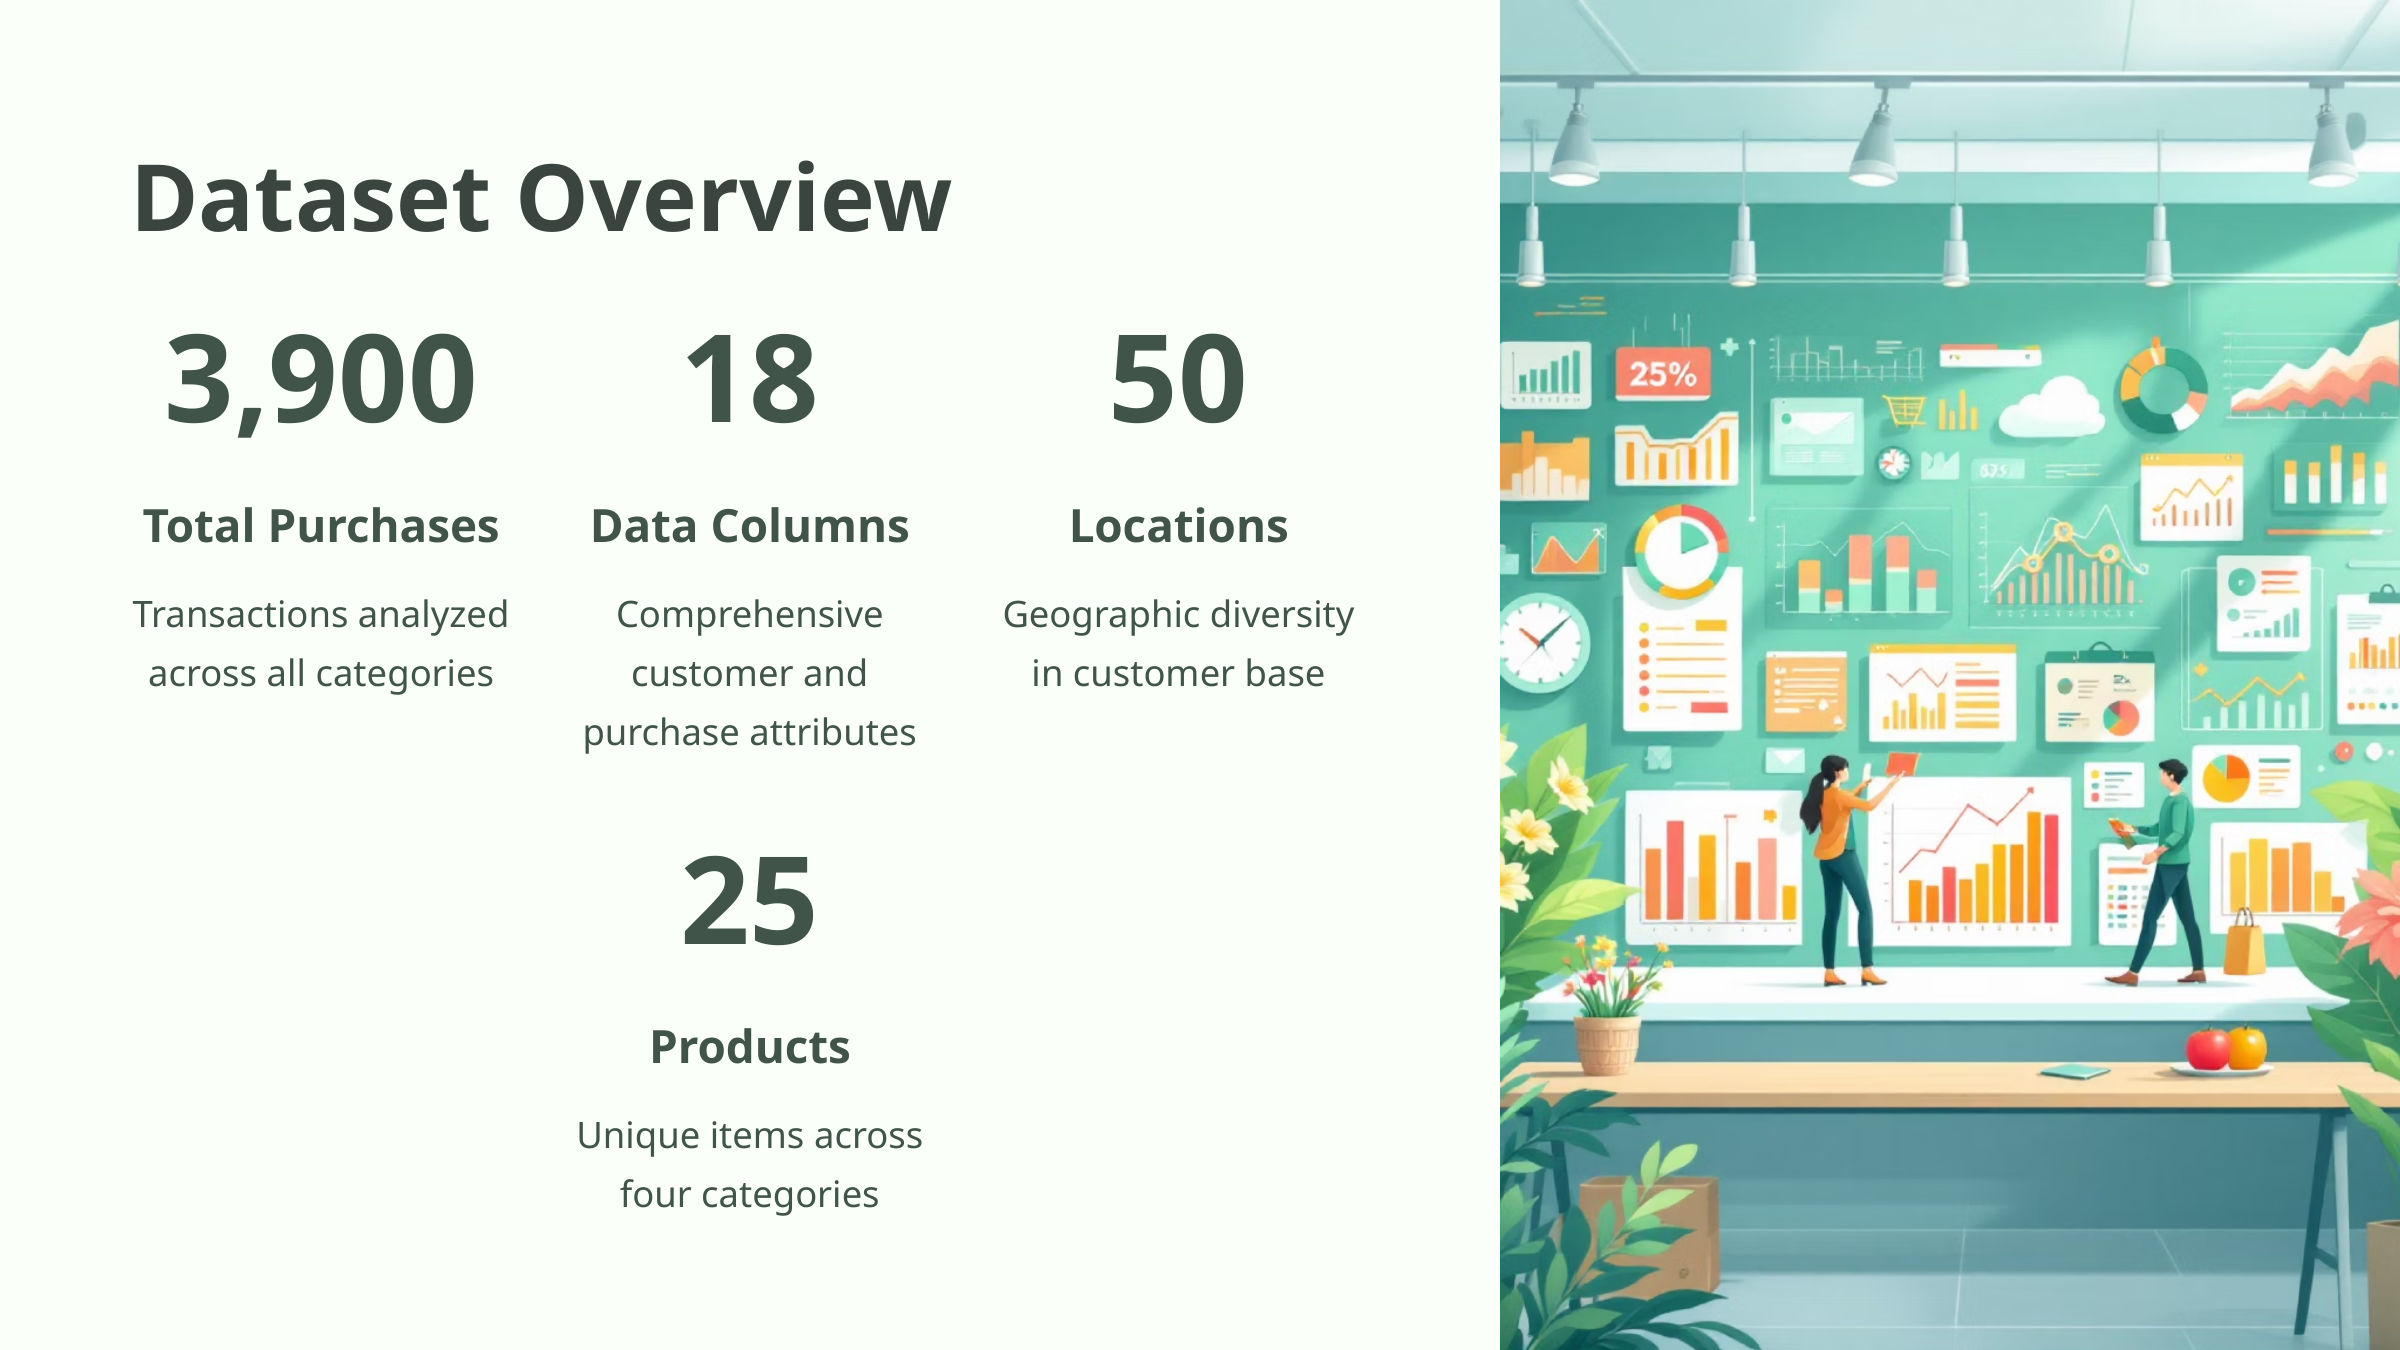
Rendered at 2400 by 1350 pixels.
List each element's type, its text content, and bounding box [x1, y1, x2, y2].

text_box Geographic diversity in customer base [987, 574, 1370, 694]
text_box Total Purchases [130, 494, 513, 553]
text_box Data Columns [558, 494, 941, 553]
text_box Locations [987, 494, 1370, 553]
text_box Transactions analyzed across all categories [130, 574, 513, 754]
text_box 3,900 [130, 325, 513, 448]
text_box 25 [558, 846, 941, 970]
text_box Products [558, 1015, 941, 1074]
text_box 18 [558, 325, 941, 448]
text_box Unique items across four categories [558, 1096, 941, 1216]
picture [1499, 0, 2400, 1350]
text_box Comprehensive customer and purchase attributes [558, 574, 941, 754]
text_box Dataset Overview [130, 134, 1061, 251]
text_box 50 [987, 325, 1370, 448]
